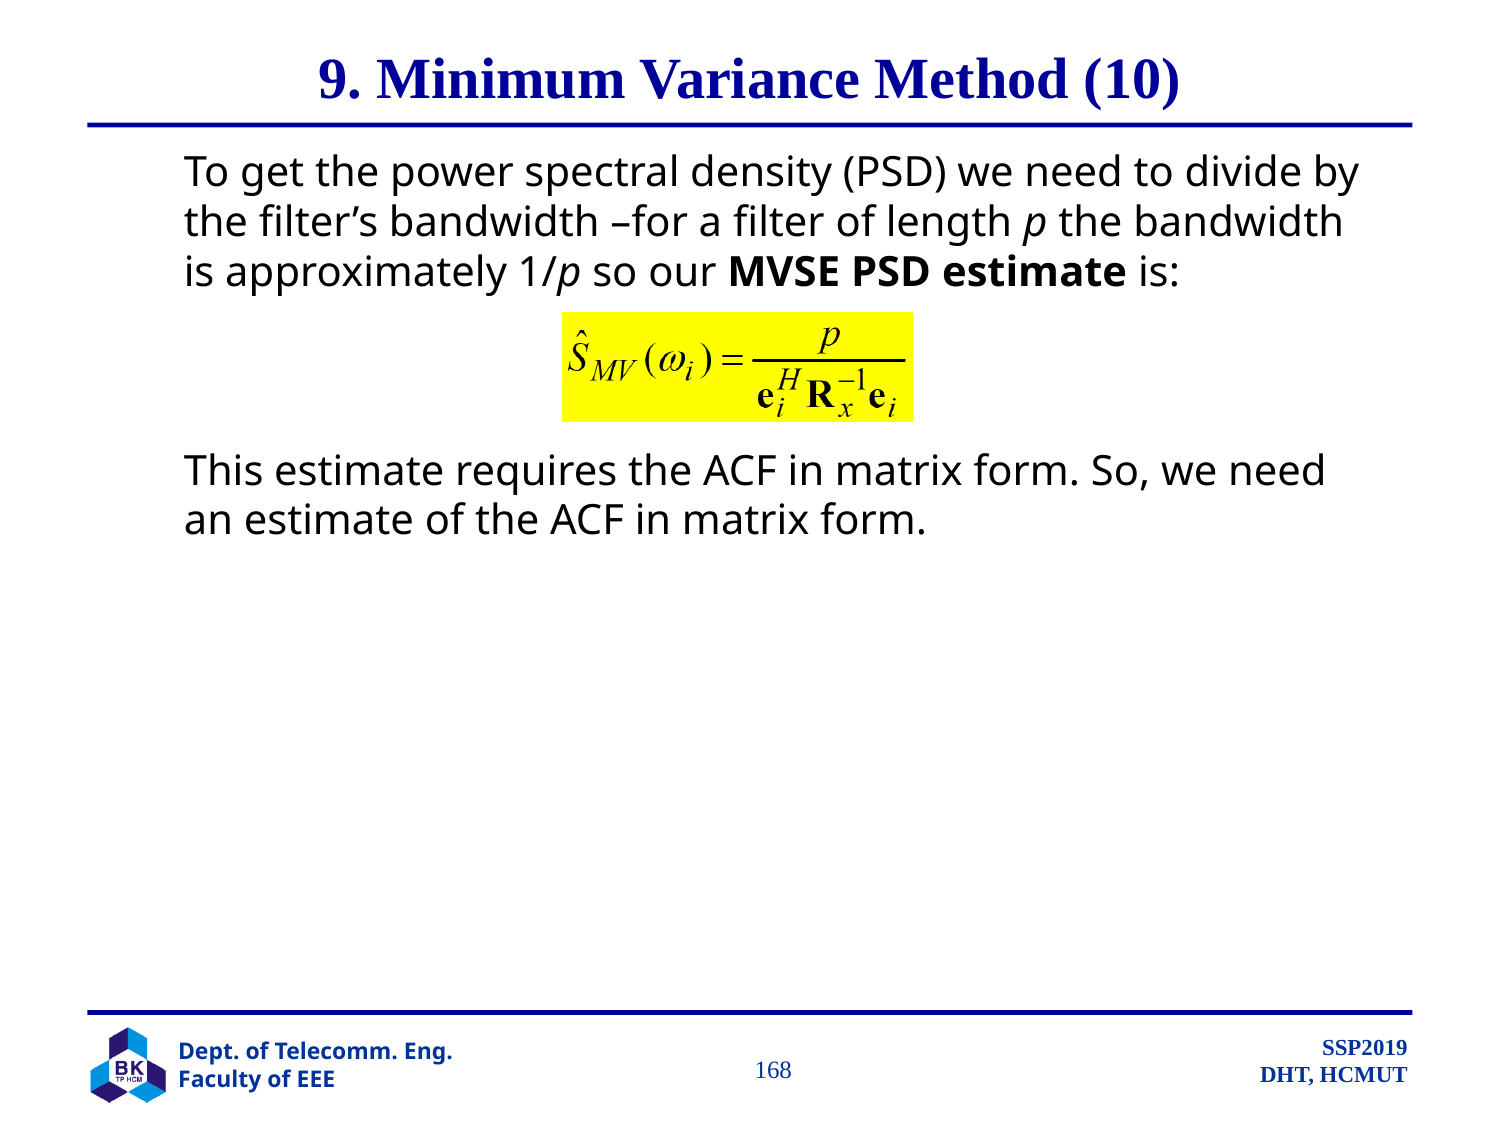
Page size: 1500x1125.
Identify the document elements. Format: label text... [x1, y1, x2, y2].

list To get the power spectral density (PSD) we need to divide by the filter’s bandwidth –for a filter of length p the bandwidth is approximately 1/p so our MVSE PSD estimate is: This estimate requires the ACF in matrix form. So, we need an estimate of the ACF in matrix form. [112, 137, 1388, 988]
title 9. Minimum Variance Method (10) [0, 37, 1500, 113]
picture [562, 312, 913, 422]
slide_number 168 [424, 1037, 976, 1101]
picture [87, 1024, 169, 1125]
